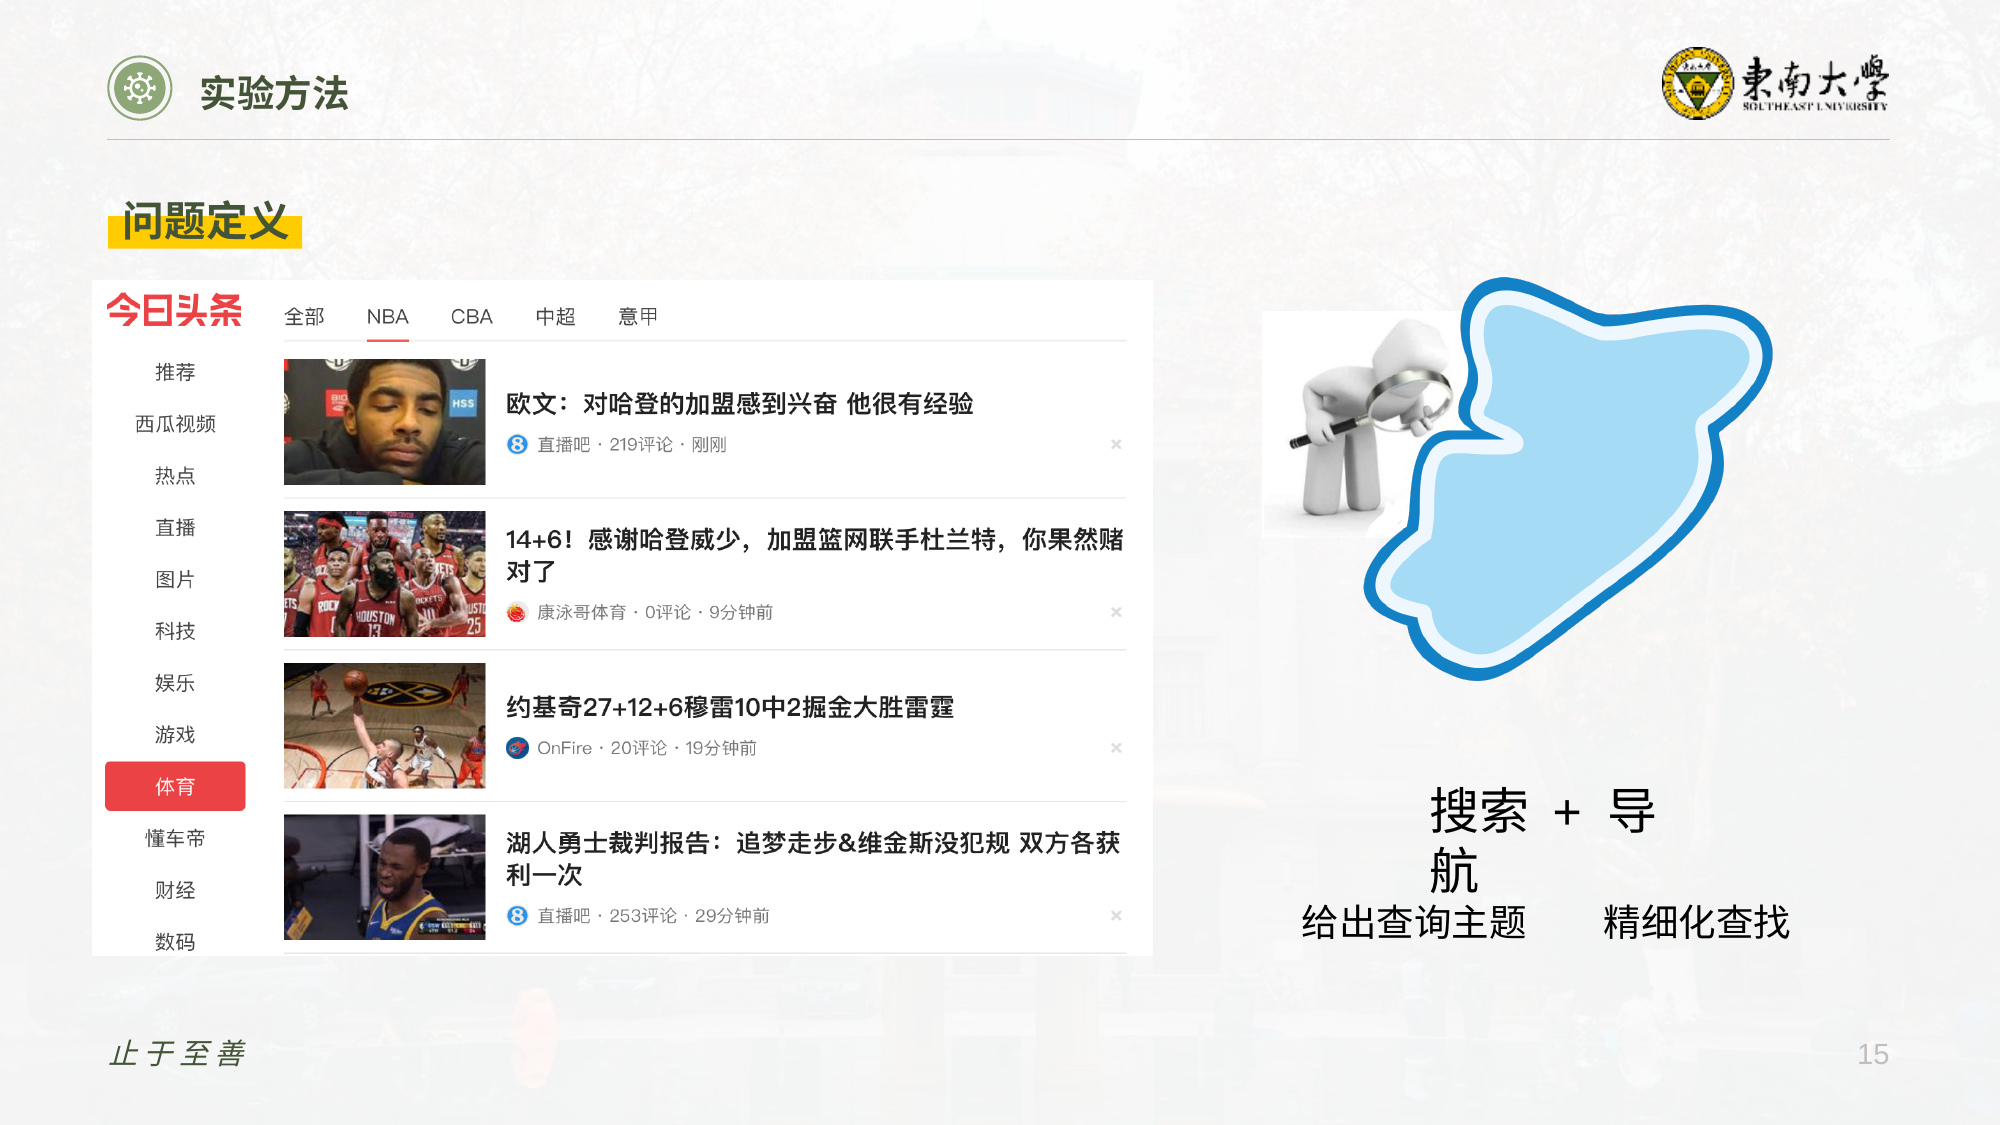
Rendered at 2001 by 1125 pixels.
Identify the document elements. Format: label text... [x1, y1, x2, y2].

text_box 精细化查找 [1588, 891, 1807, 952]
text_box 给出查询主题 [1287, 891, 1542, 952]
slide_number 15 [1439, 1022, 1890, 1083]
text_box 搜索 + 导航 [1414, 771, 1721, 907]
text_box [1262, 277, 1773, 681]
text_box 实验方法 [199, 62, 1646, 123]
slide_number 止于至善 [108, 1022, 657, 1083]
text_box 问题定义 [108, 172, 1698, 249]
picture [1662, 47, 1889, 120]
picture [91, 280, 1153, 956]
